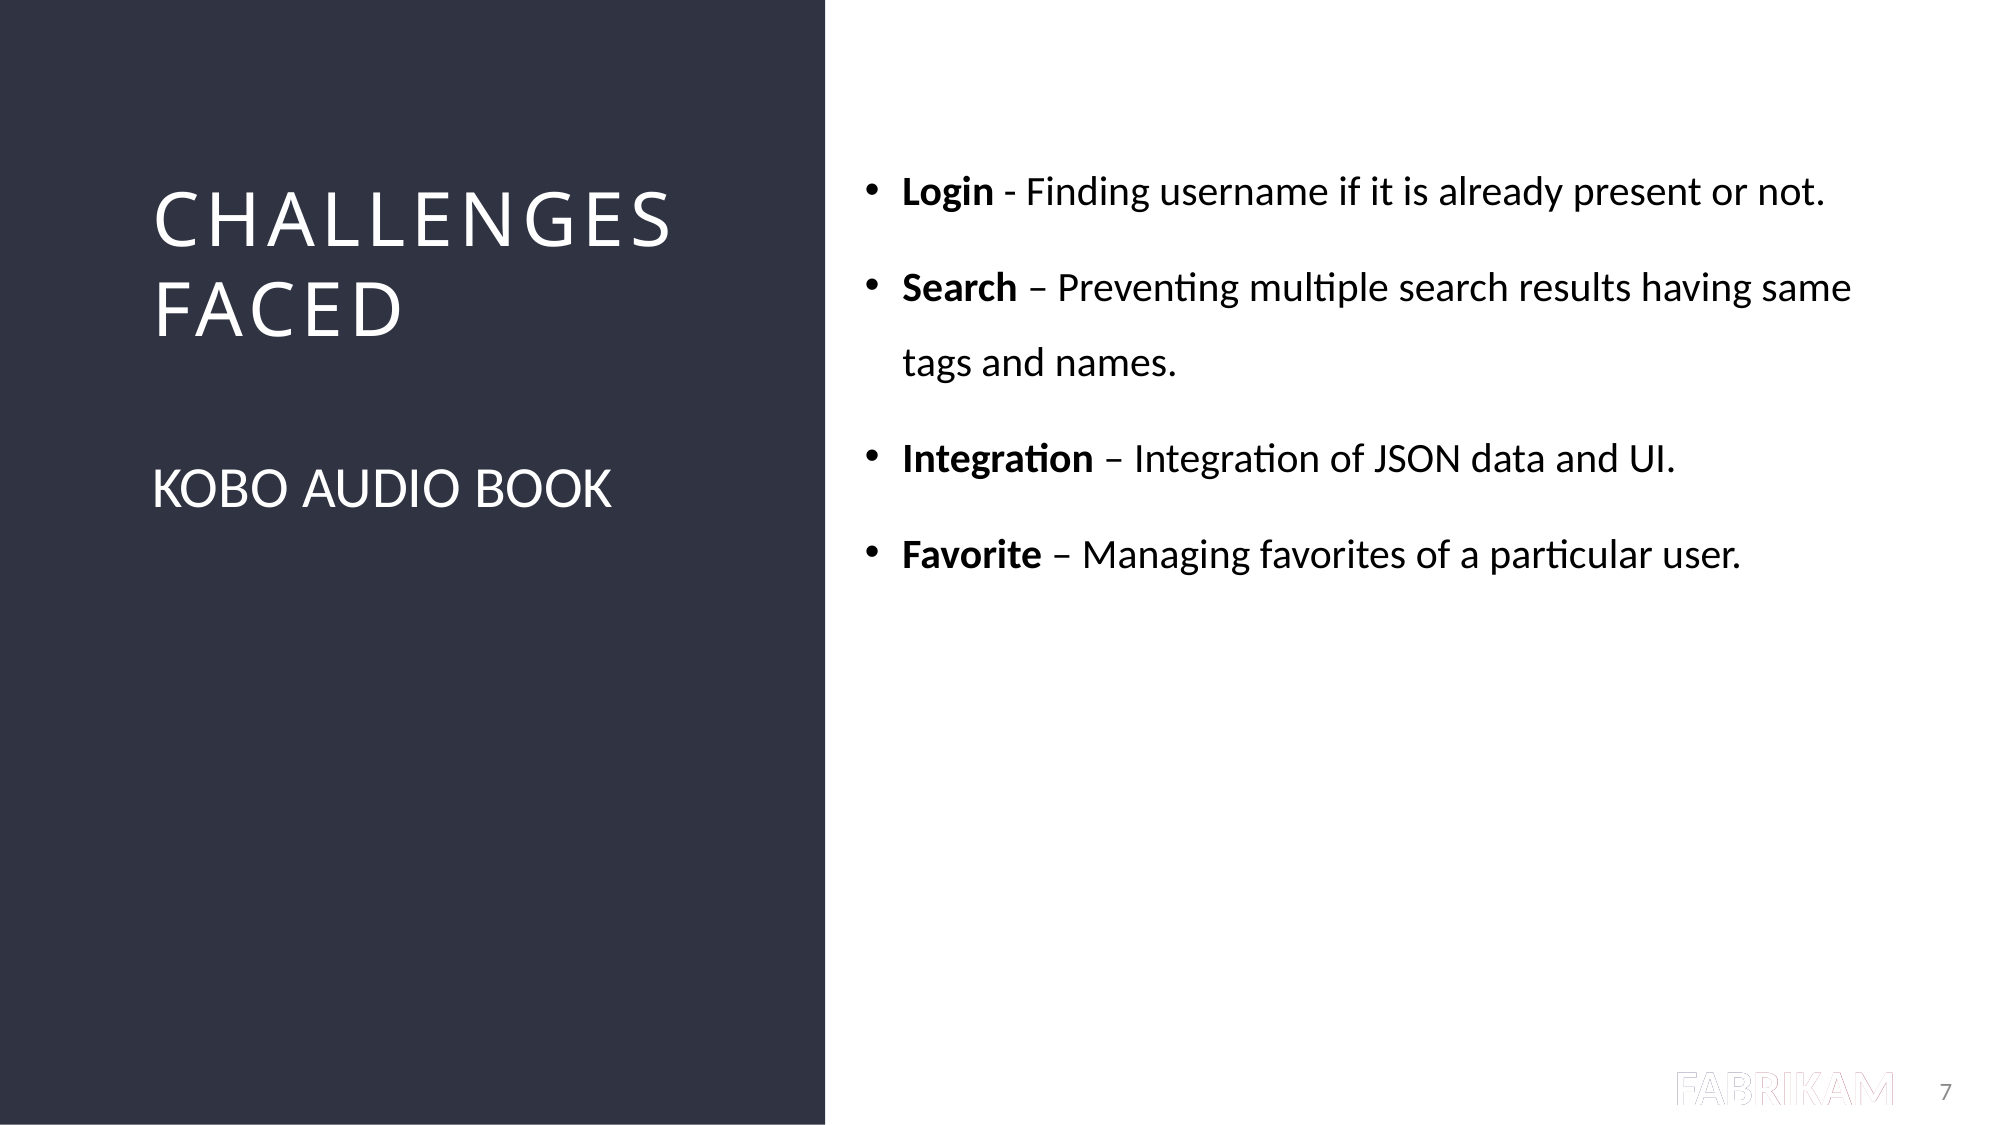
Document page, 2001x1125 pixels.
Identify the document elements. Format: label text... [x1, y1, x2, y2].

list KOBO Audio Book [137, 406, 783, 963]
title Challenges faced [137, 131, 783, 391]
list Login - Finding username if it is already present or not. Search – Preventing multiple search results having same tags and names. Integration – Integration of JSON data and UI. Favorite – Managing favorites of a particular user. [850, 131, 1927, 962]
slide_number 7 [1894, 1061, 1968, 1121]
